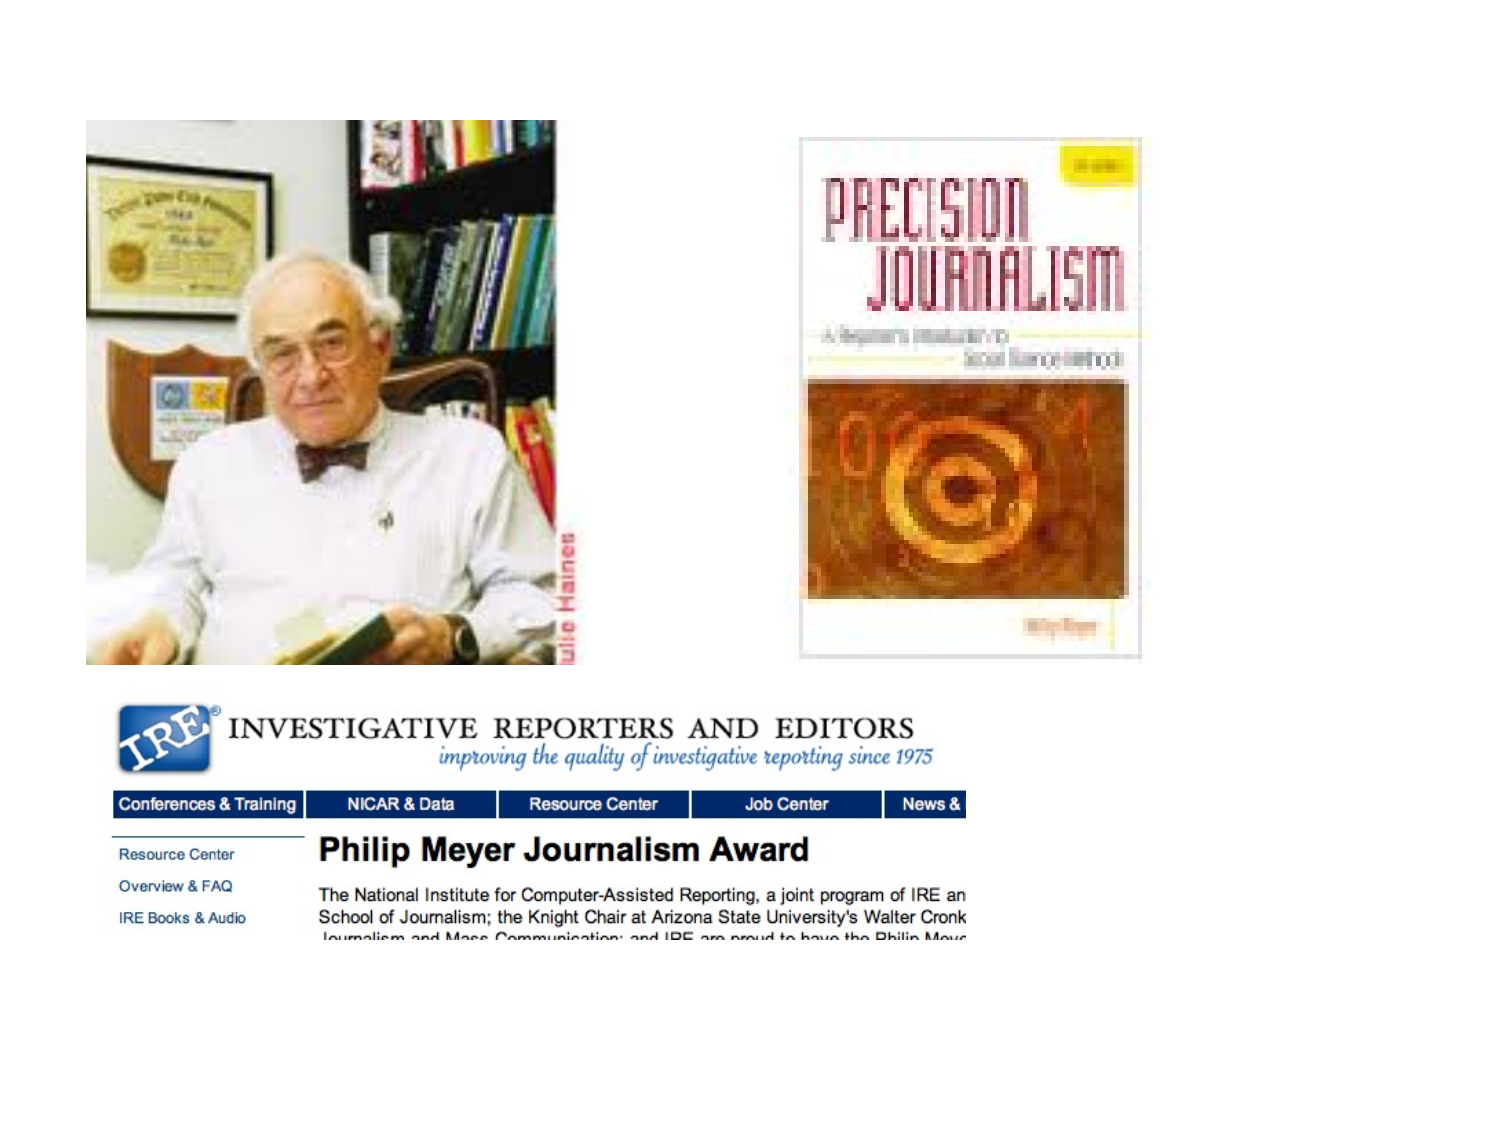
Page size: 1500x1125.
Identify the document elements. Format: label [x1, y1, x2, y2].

picture [78, 120, 966, 940]
picture [712, 137, 1239, 664]
